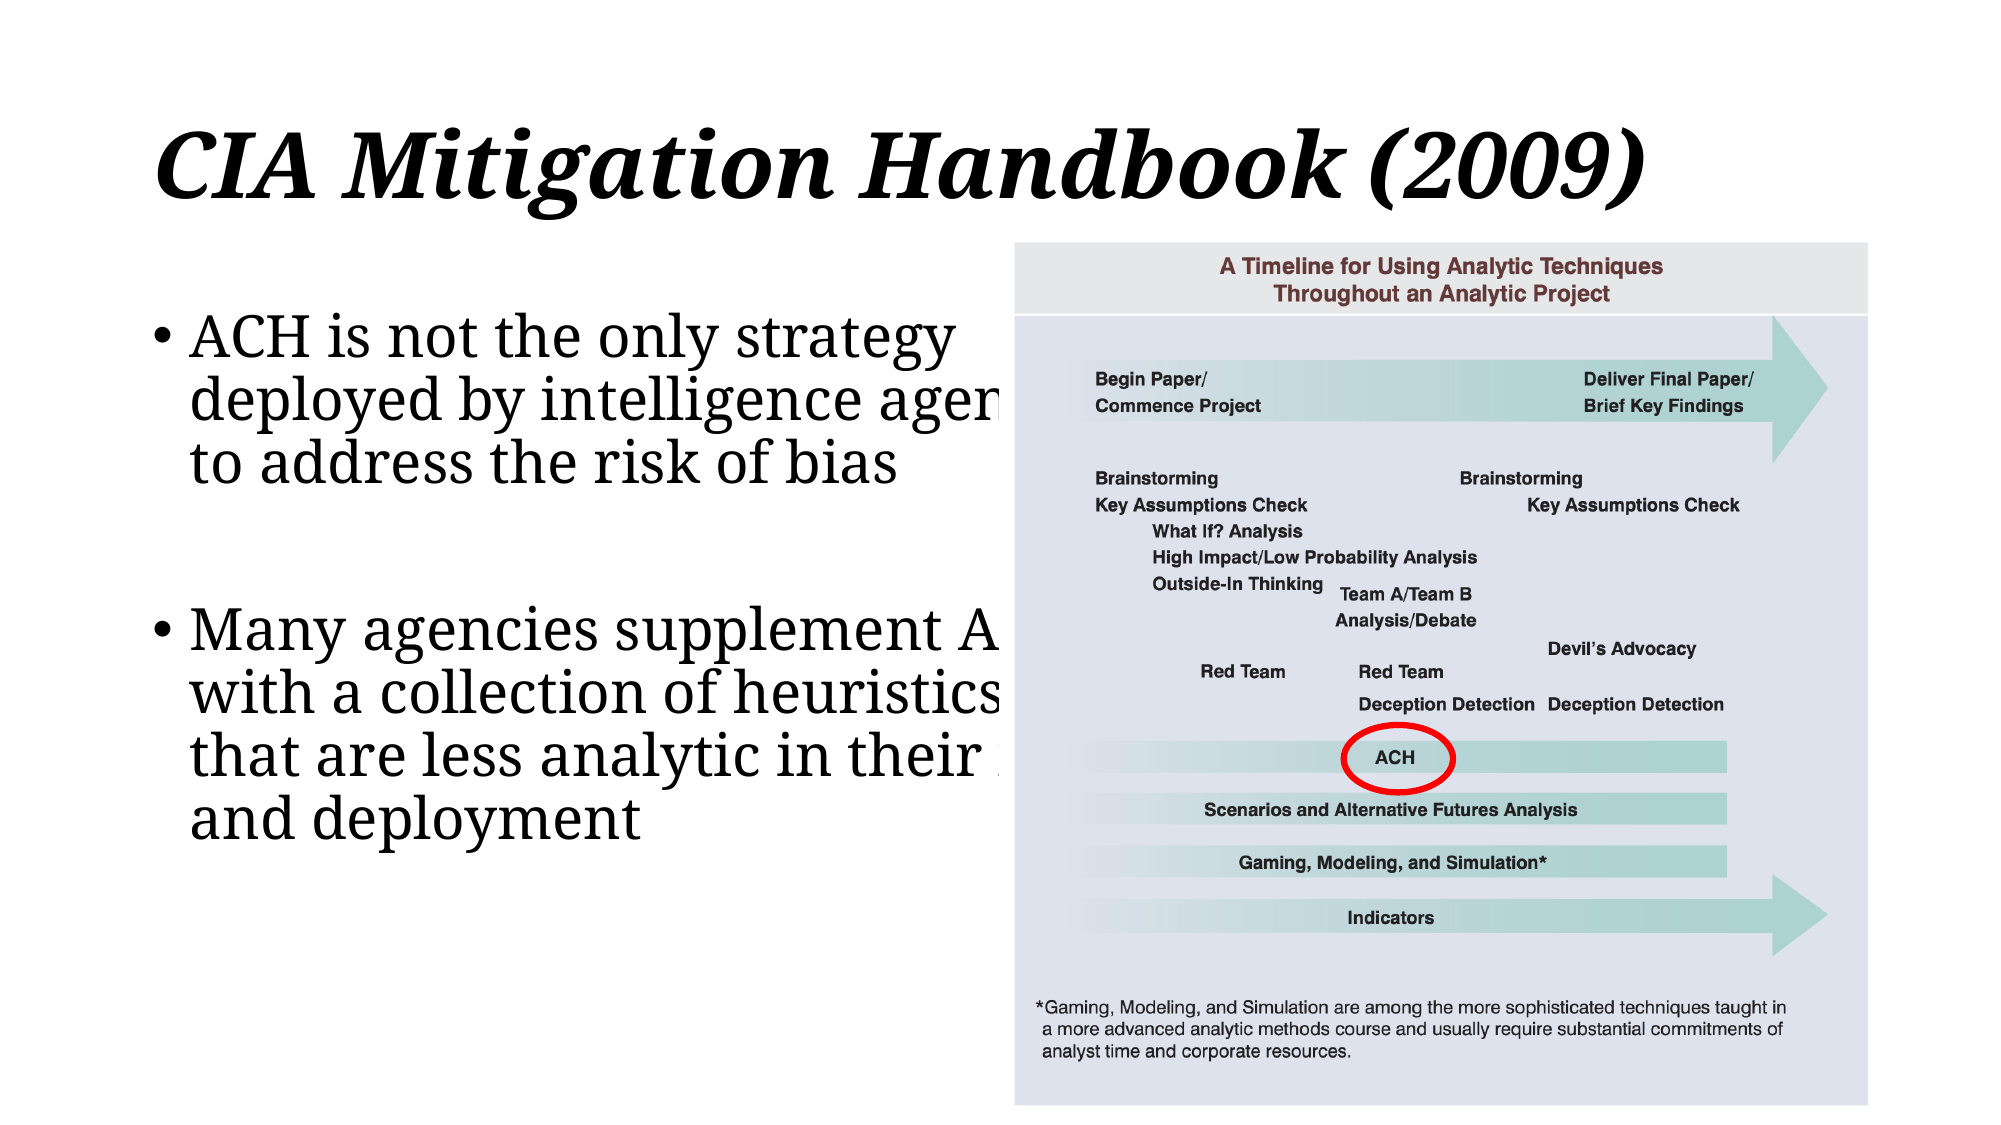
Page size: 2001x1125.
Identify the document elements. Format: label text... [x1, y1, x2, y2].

picture [999, 237, 1878, 1112]
title CIA Mitigation Handbook (2009) [137, 59, 1863, 278]
list ACH is not the only strategy deployed by intelligence agencies to address the risk of bias Many agencies supplement ACH with a collection of heuristics that are less analytic in their nature and deployment [137, 299, 999, 1014]
